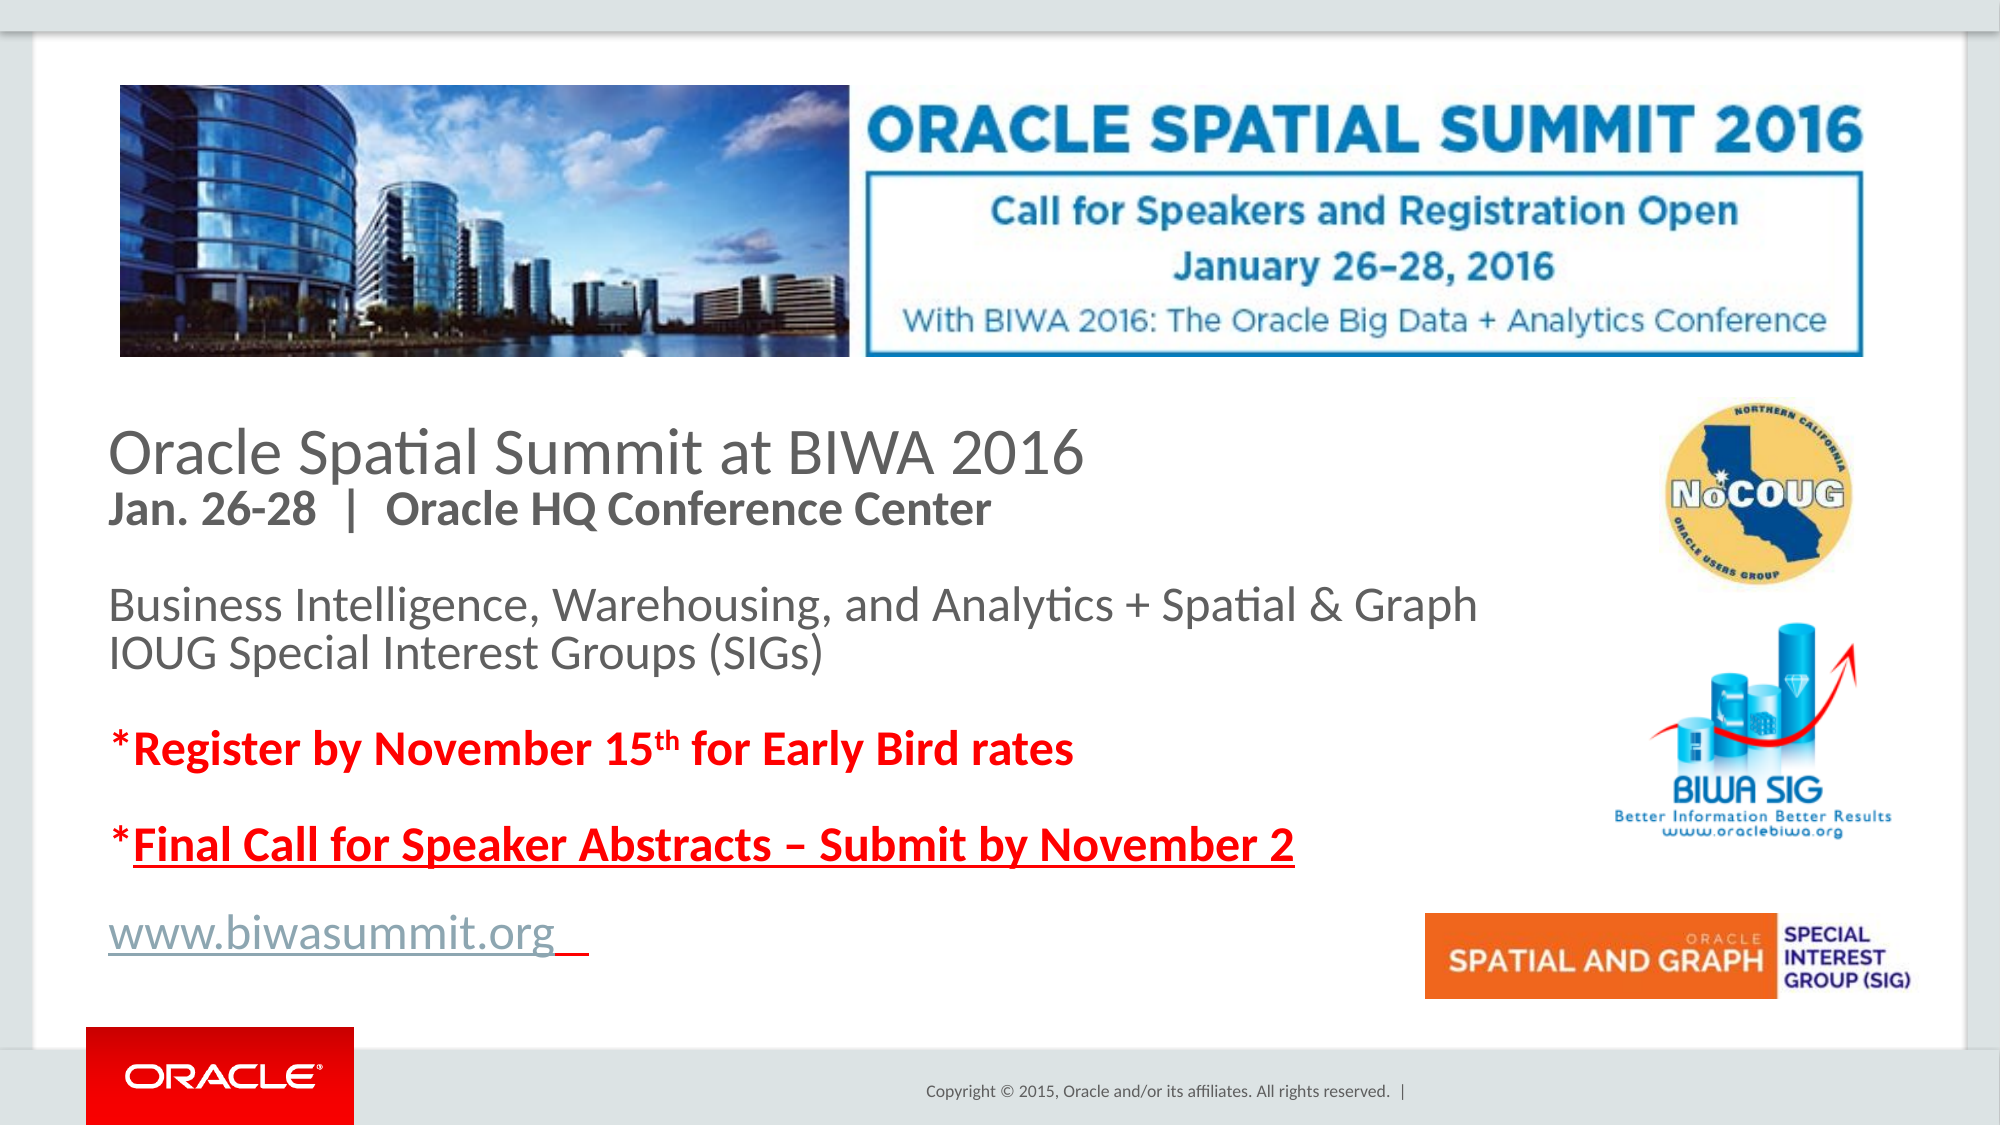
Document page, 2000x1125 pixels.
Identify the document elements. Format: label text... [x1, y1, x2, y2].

picture [119, 85, 1880, 358]
picture [1614, 620, 1893, 846]
picture [1424, 913, 1935, 999]
title Oracle Spatial Summit at BIWA 2016 Jan. 26-28 | Oracle HQ Conference Center Business Intelligence, Warehousing, and Analytics + Spatial & Graph IOUG Special Interest Groups (SIGs) *Register by November 15th for Early Bird rates *Final Call for Speaker Abstracts – Submit by November 2 www.biwasummit.org [108, 381, 1785, 1010]
picture [1659, 397, 1860, 593]
picture [86, 1027, 354, 1125]
